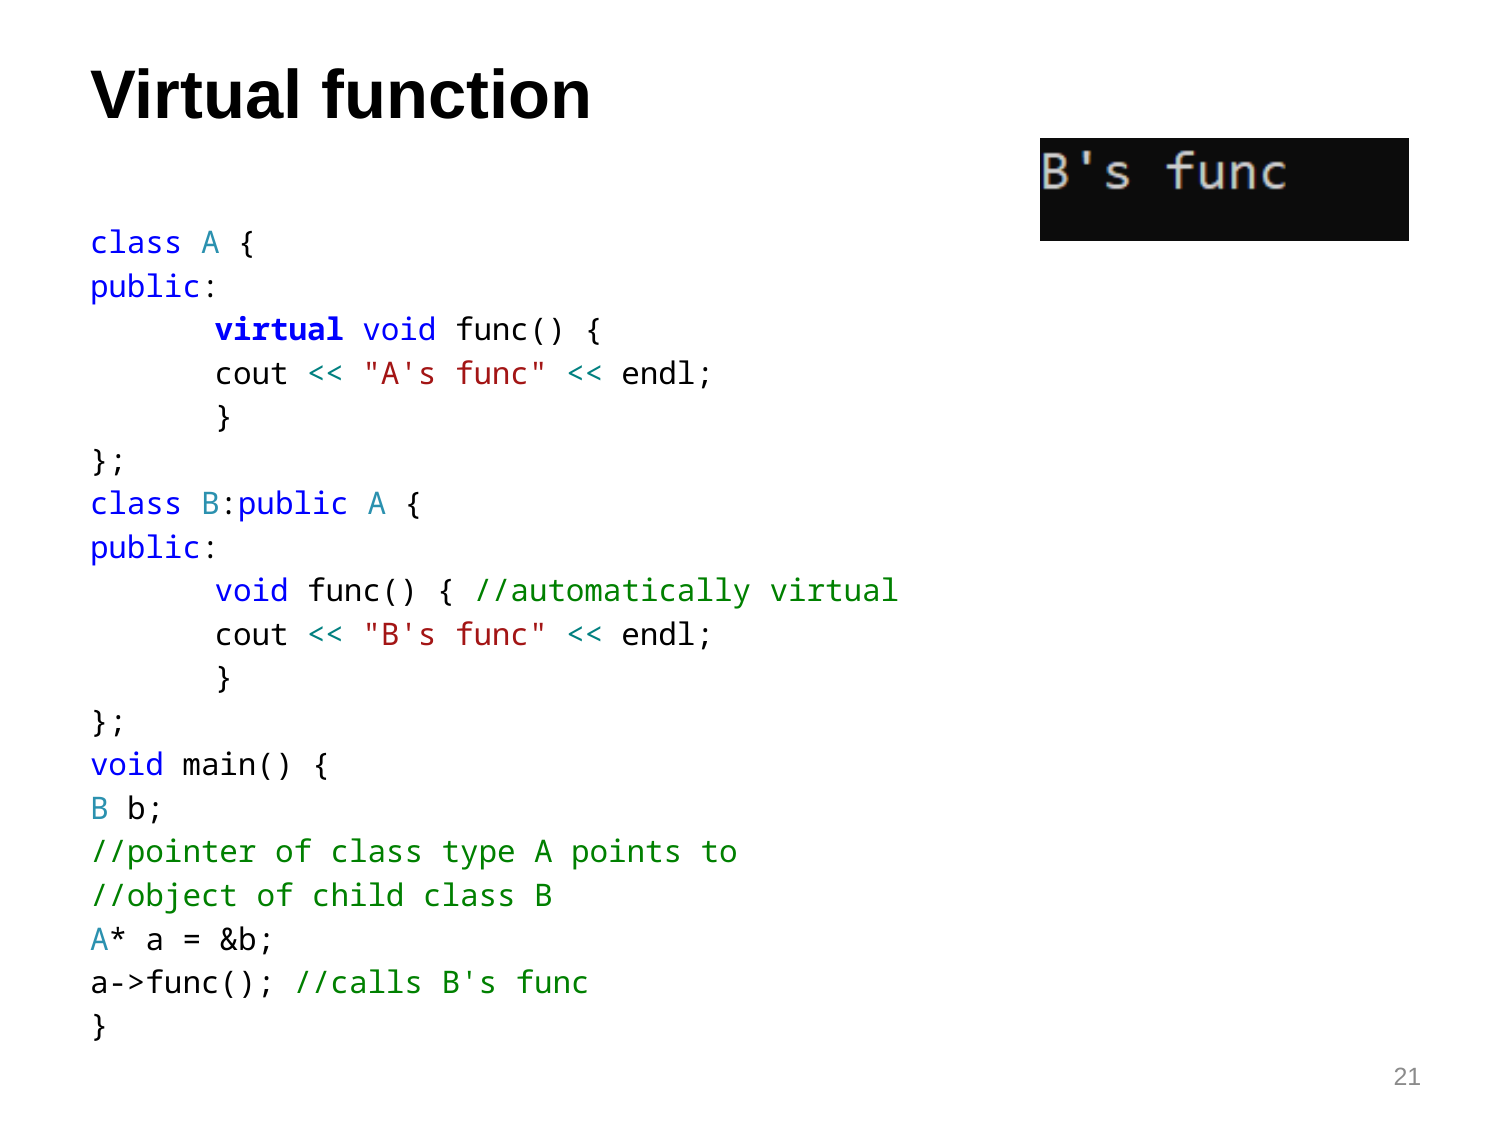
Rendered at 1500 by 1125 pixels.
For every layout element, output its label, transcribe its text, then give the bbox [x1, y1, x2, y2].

list class A { public: virtual void func() { cout << "A's func" << endl; } }; class B:public A { public: void func() { //automatically virtual cout << "B's func" << endl; } }; void main() { B b; //pointer of class type A points to //object of child class B A* a = &b; a->func(); //calls B's func } [75, 214, 1437, 1053]
title Virtual function [75, 23, 1425, 160]
slide_number 21 [1316, 1053, 1437, 1106]
picture [1040, 138, 1409, 242]
